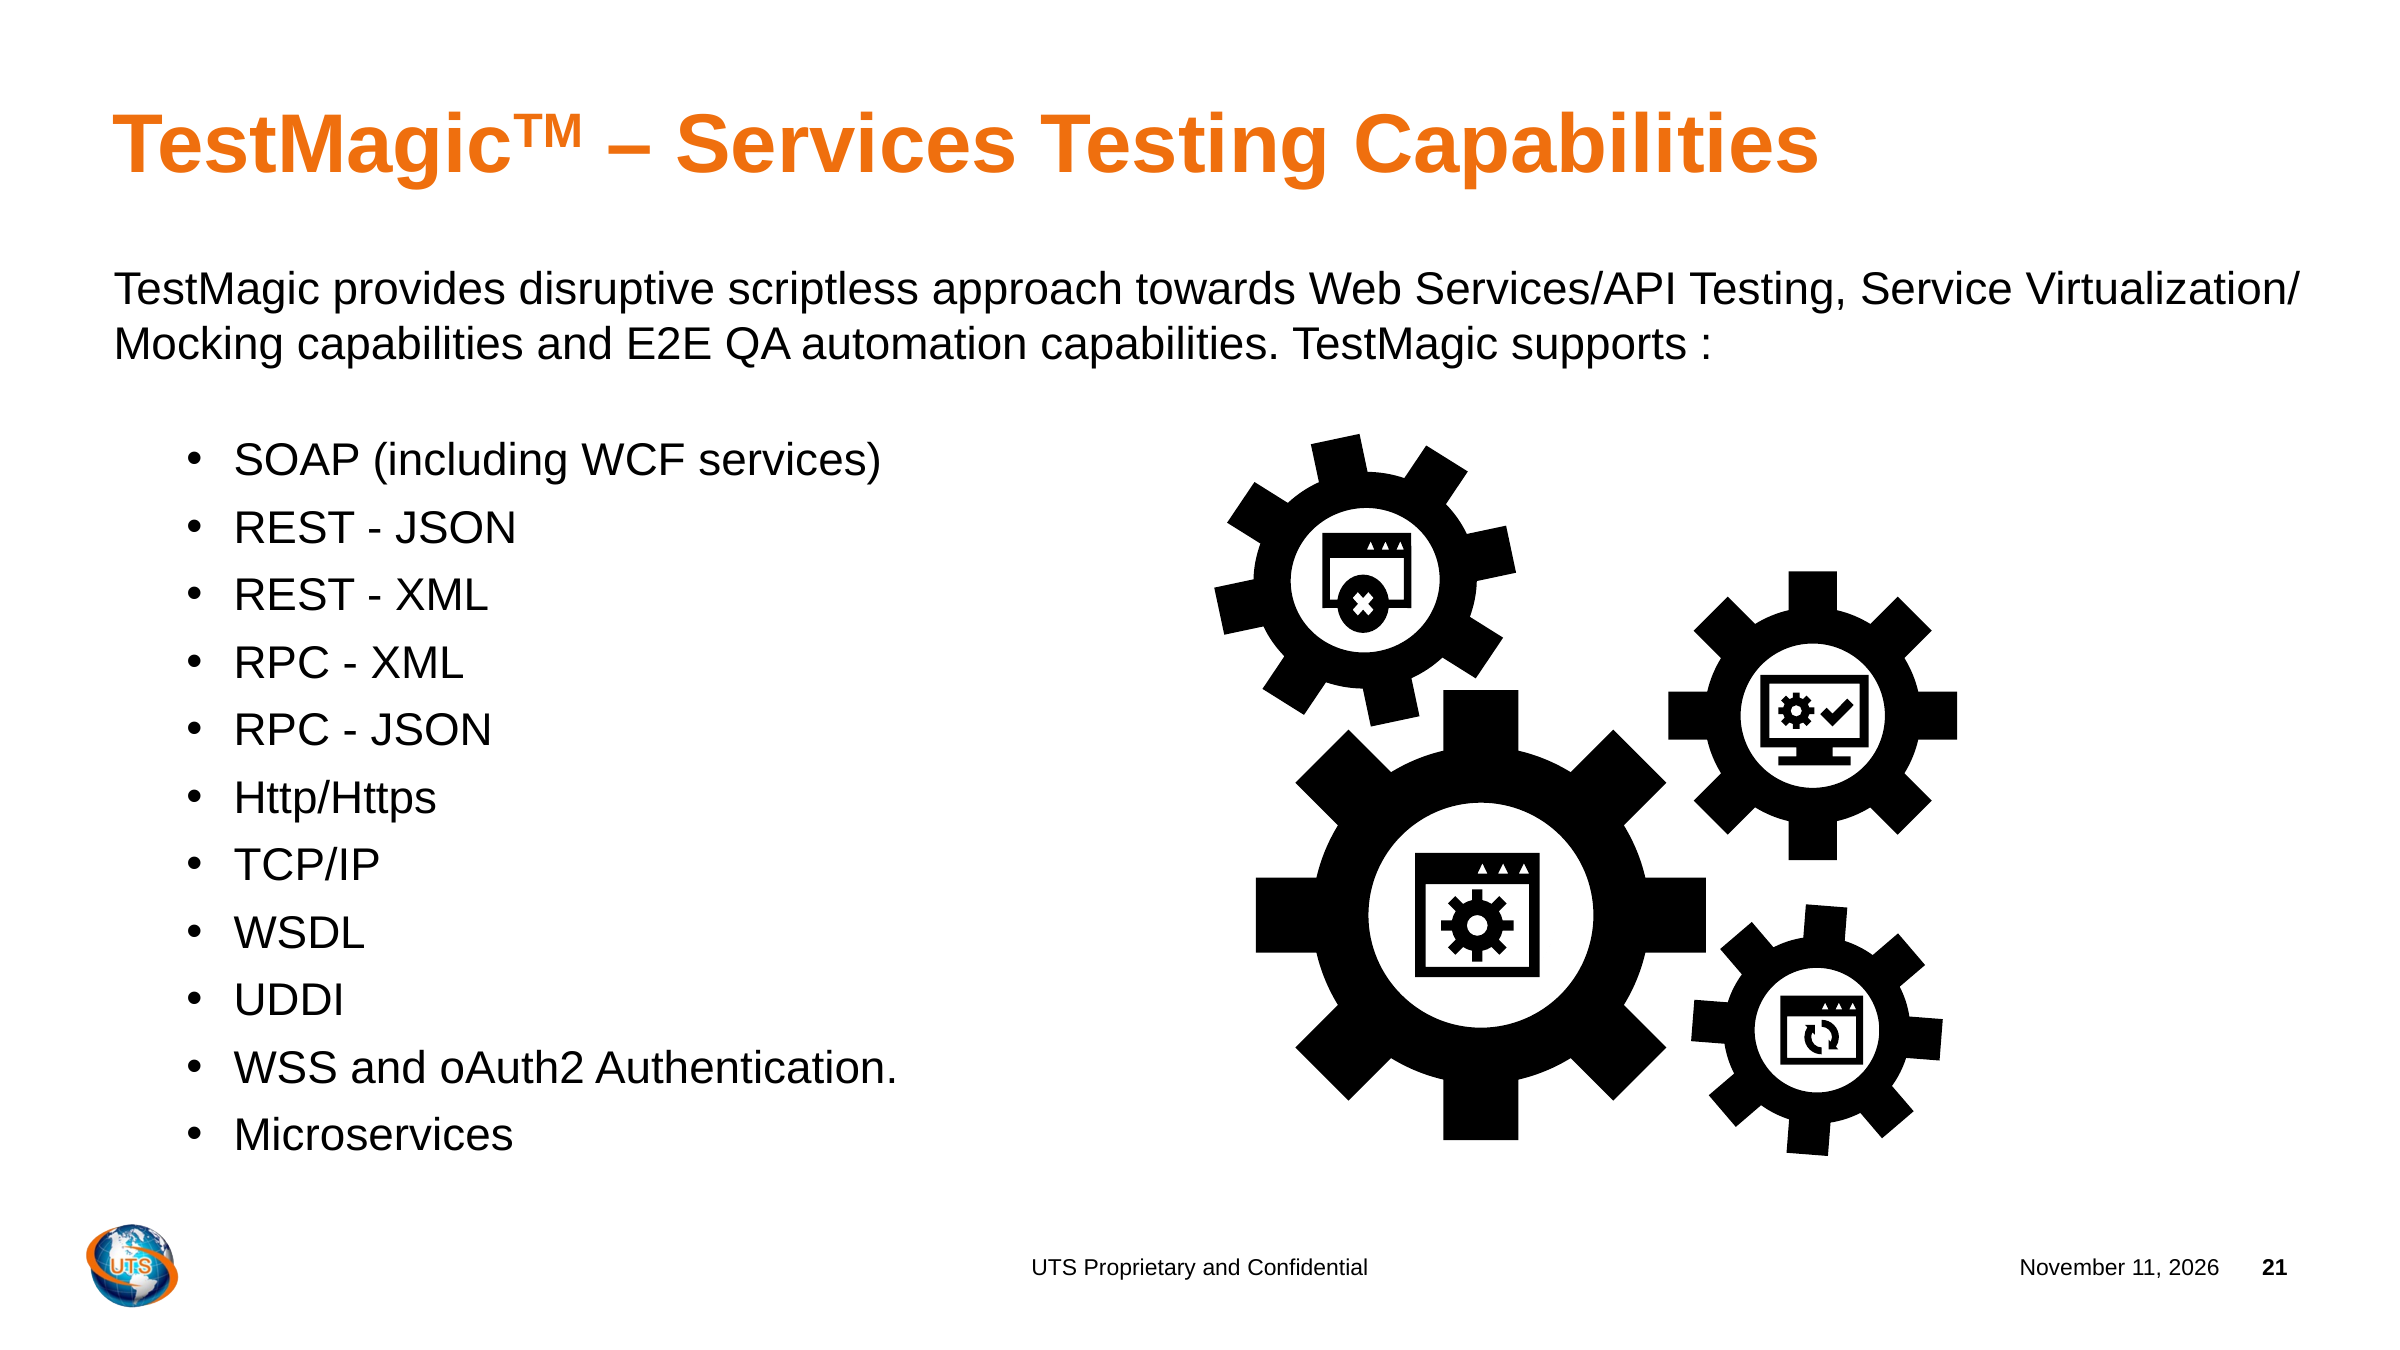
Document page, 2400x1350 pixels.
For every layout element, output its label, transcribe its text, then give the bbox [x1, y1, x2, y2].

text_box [1255, 690, 1706, 1141]
picture [84, 1221, 180, 1311]
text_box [1415, 852, 1540, 978]
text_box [1760, 674, 1869, 766]
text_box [1668, 571, 1958, 860]
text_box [1215, 435, 1515, 725]
title TestMagicTM – Services Testing Capabilities [112, 104, 2288, 186]
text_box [1692, 905, 1942, 1155]
text_box TestMagic provides disruptive scriptless approach towards Web Services/API Testing, Service Virtualization/ Mocking capabilities and E2E QA automation capabilities. TestMagic supports : SOAP (including WCF services) REST - JSON REST - XML RPC - XML RPC - JSON Http/Https TCP/IP WSDL UDDI WSS and oAuth2 Authentication. Microservices [98, 251, 2363, 1168]
